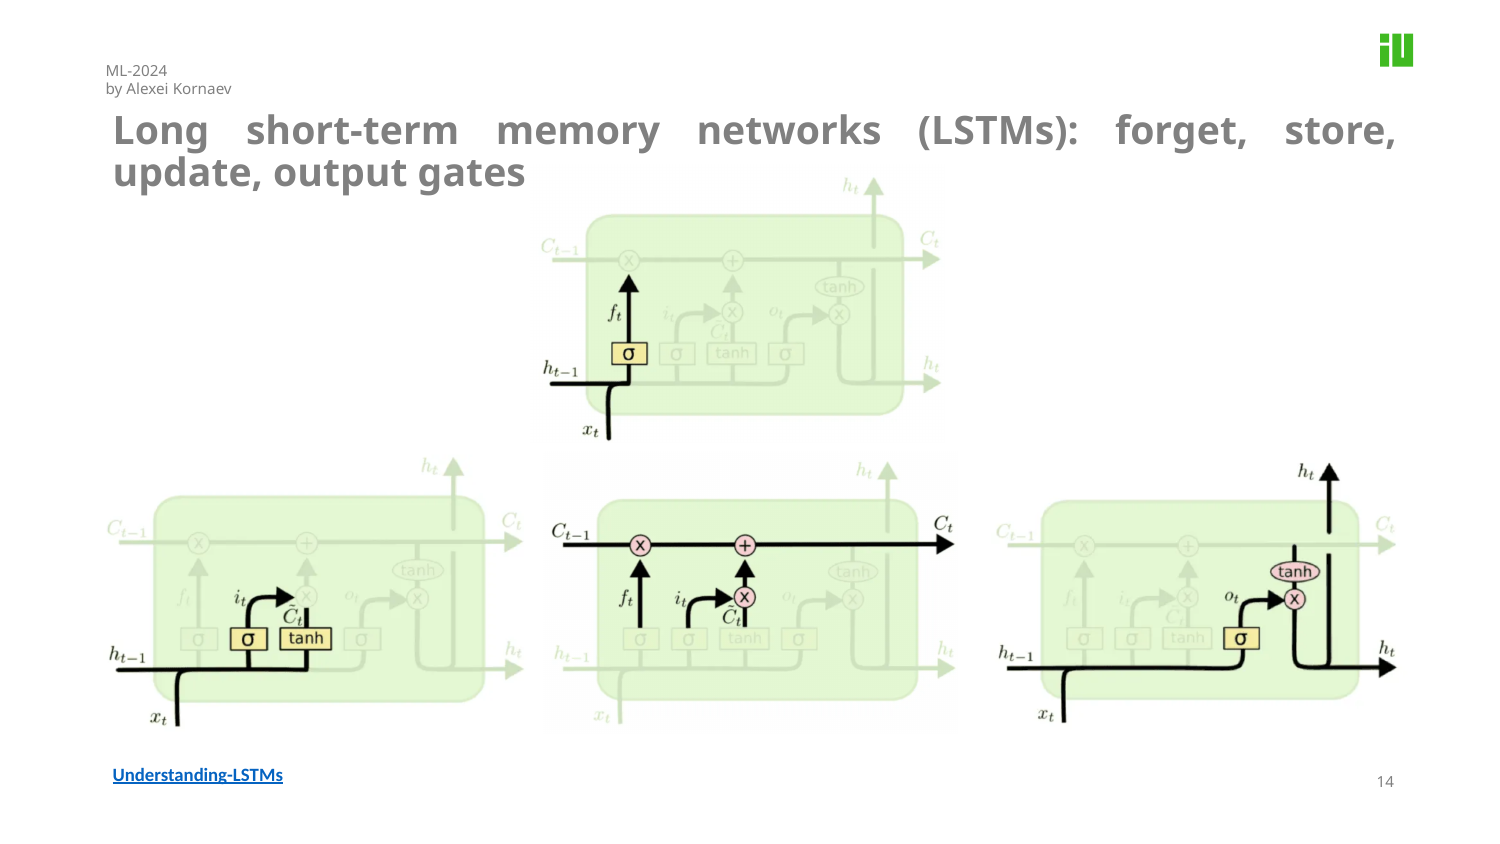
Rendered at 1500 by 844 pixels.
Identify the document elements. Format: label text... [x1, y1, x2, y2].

picture [98, 451, 531, 734]
picture [543, 451, 958, 734]
text_box Long short-term memory networks (LSTMs): forget, store, update, output gates [97, 102, 1414, 204]
text_box 14 [1071, 759, 1410, 805]
text_box ML-2024 by Alexei Kornaev [98, 57, 605, 102]
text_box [1380, 33, 1414, 67]
text_box Understanding-LSTMs [97, 754, 848, 792]
picture [530, 164, 945, 443]
picture [979, 442, 1412, 732]
